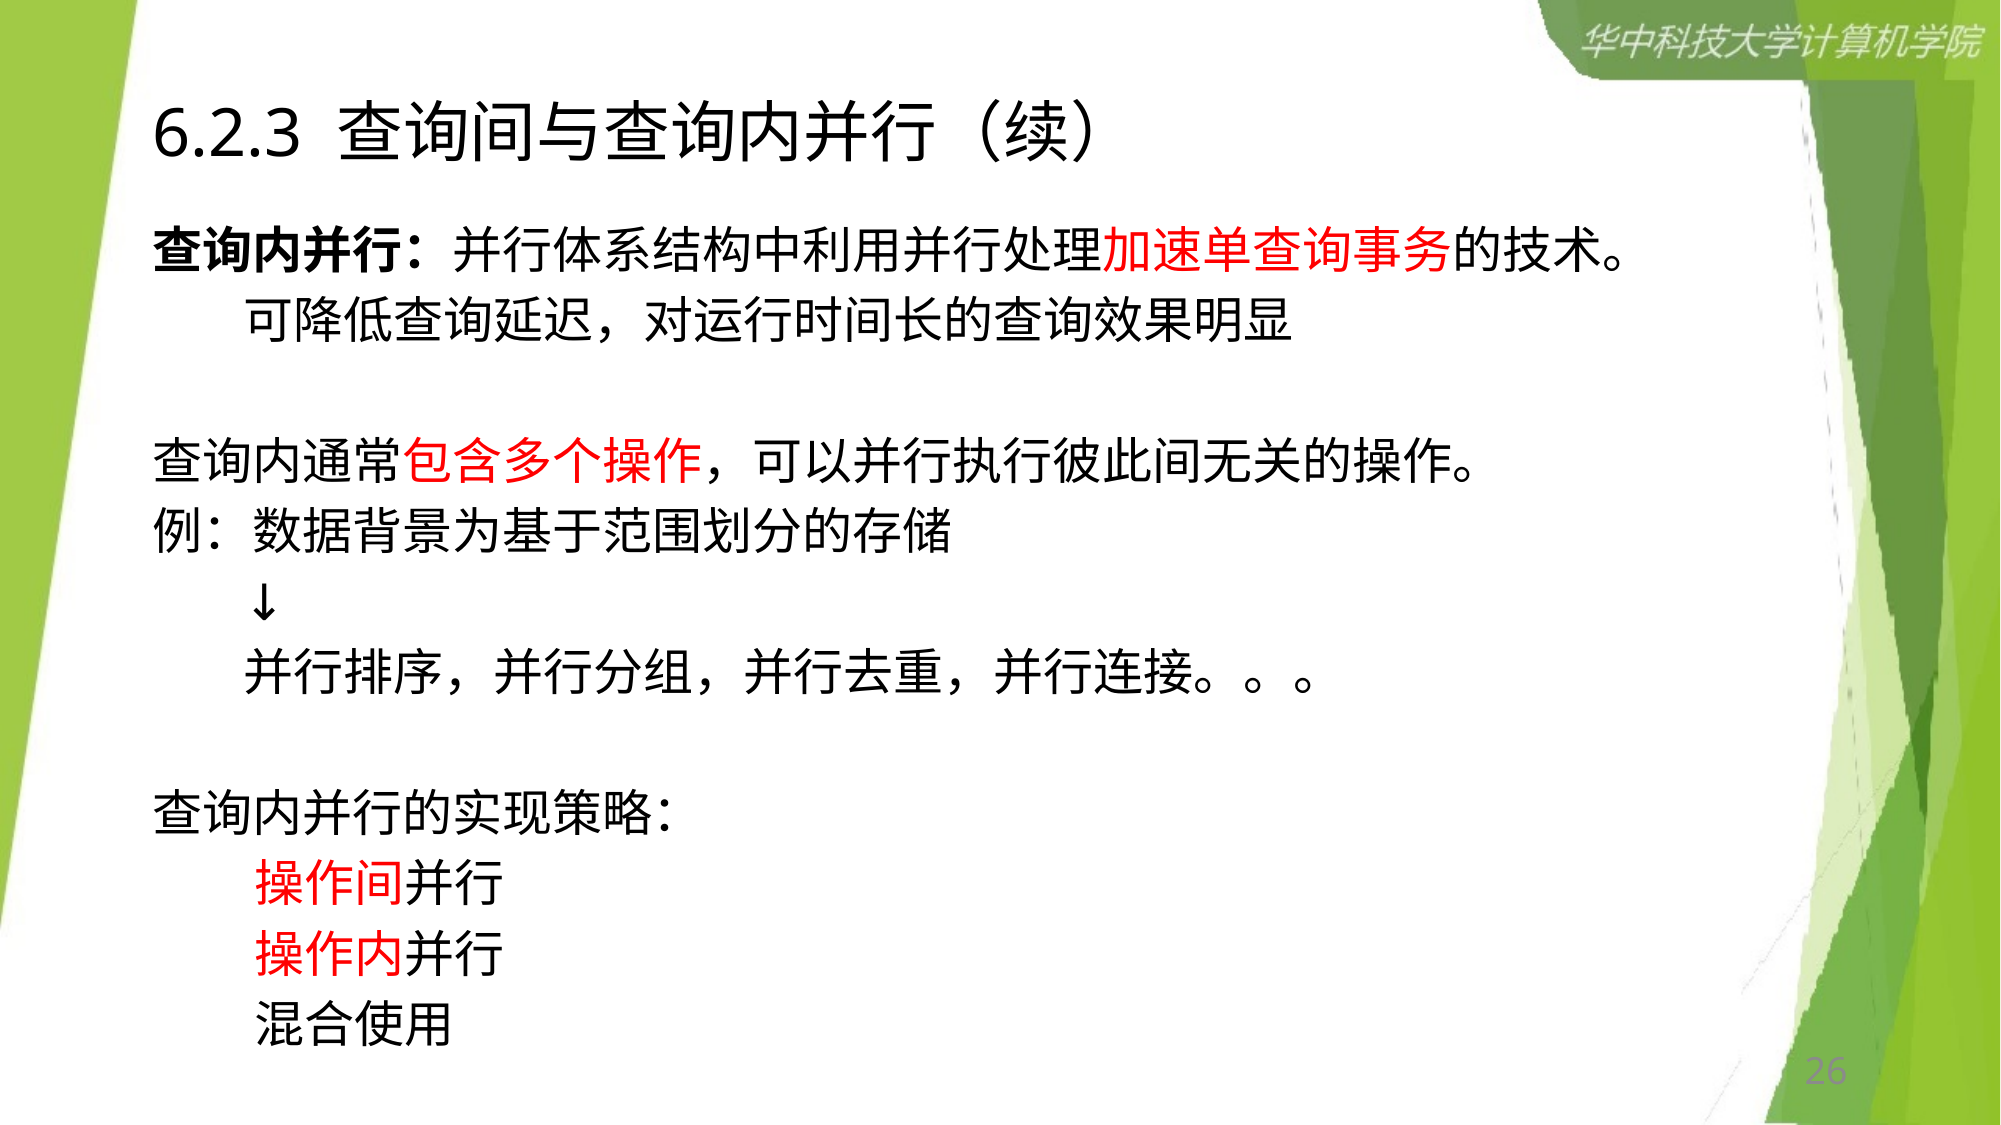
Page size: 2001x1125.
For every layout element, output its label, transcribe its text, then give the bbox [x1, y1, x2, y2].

title 6.2.3 查询间与查询内并行（续） [137, 59, 1863, 210]
slide_number 26 [1412, 1042, 1863, 1103]
picture [0, 0, 2001, 1125]
list 查询内并行：并行体系结构中利用并行处理加速单查询事务的技术。 可降低查询延迟，对运行时间长的查询效果明显 查询内通常包含多个操作，可以并行执行彼此间无关的操作。 例：数据背景为基于范围划分的存储 ↓ 并行排序，并行分组，并行去重，并行连接。。。 查询内并行的实现策略： 操作间并行 操作内并行 混合使用 [137, 210, 1863, 1062]
